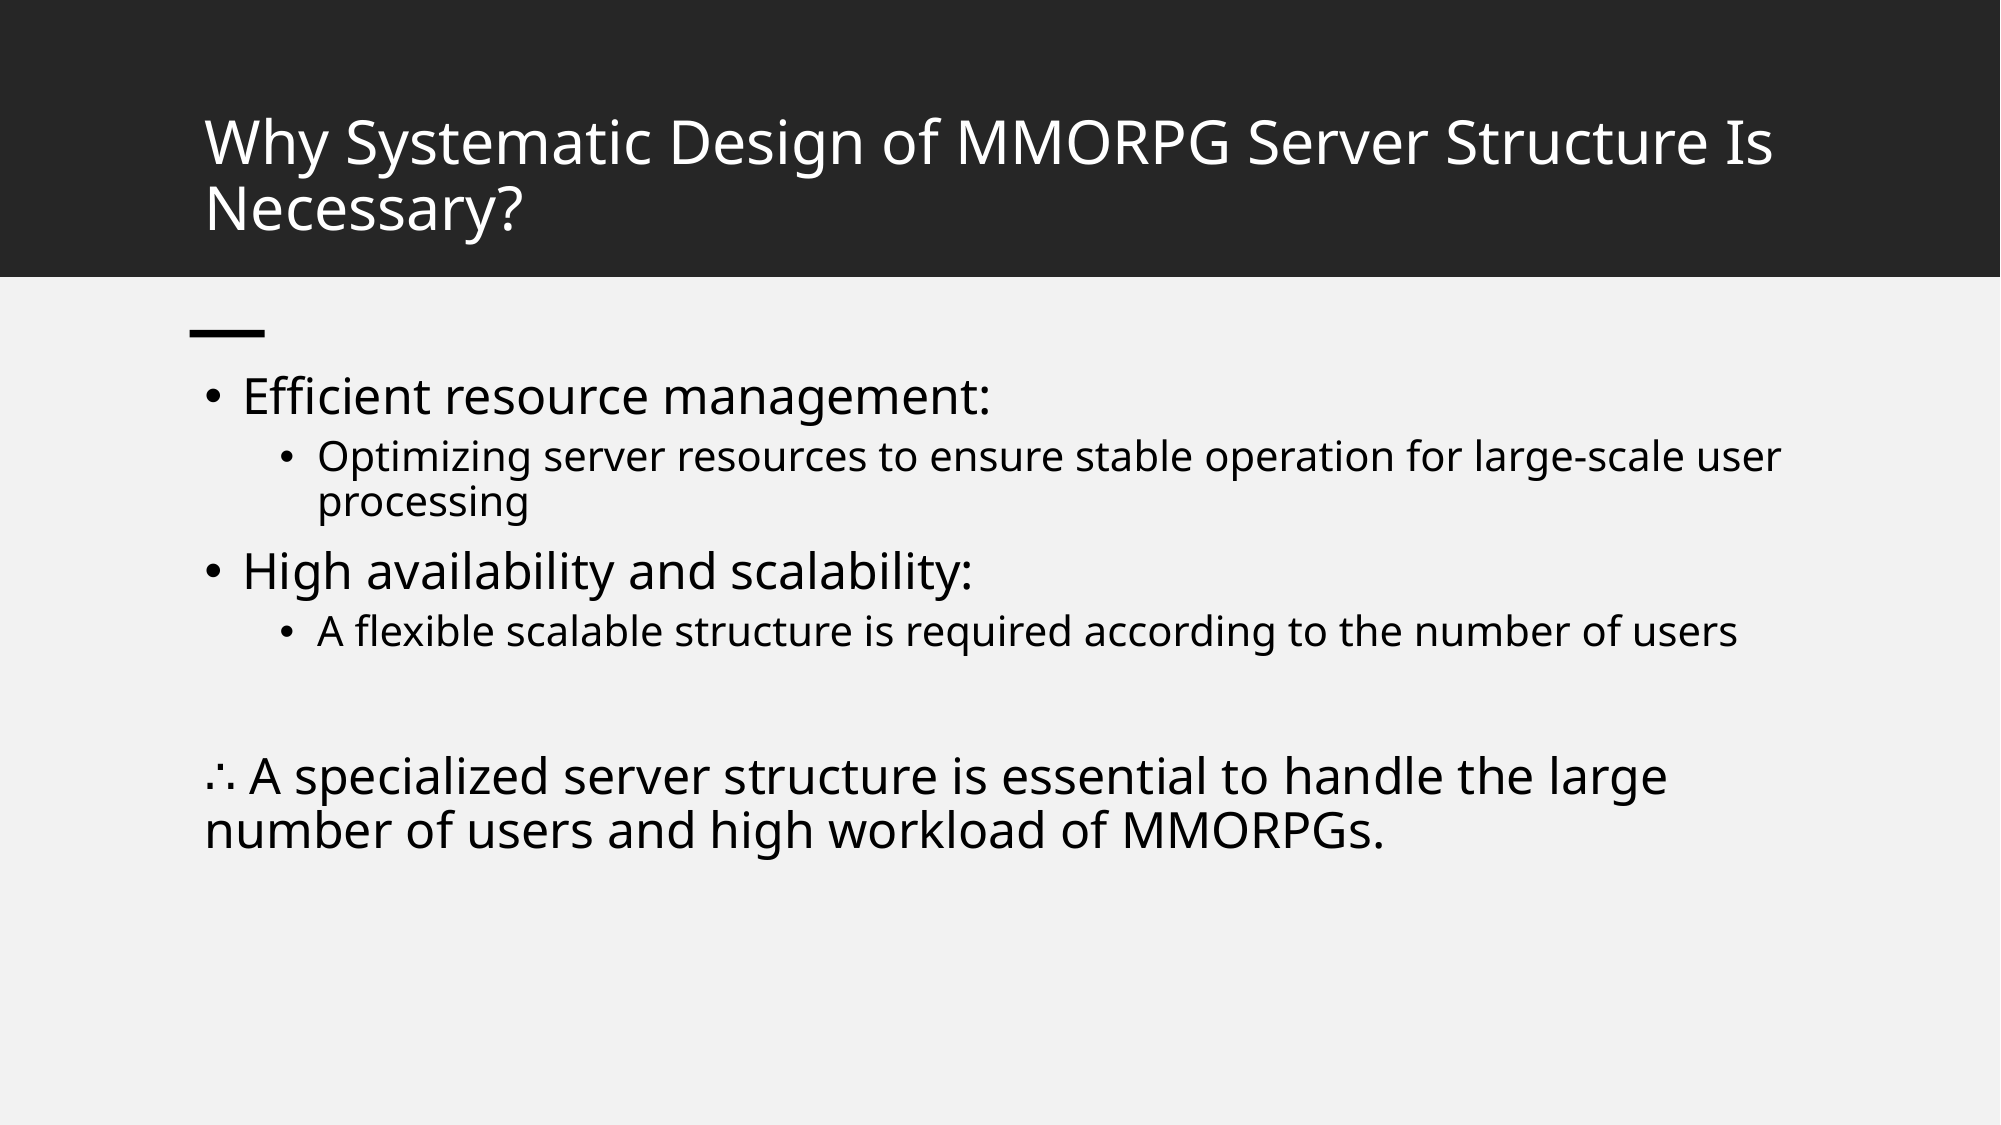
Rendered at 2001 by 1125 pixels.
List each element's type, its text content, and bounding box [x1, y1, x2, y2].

text_box [0, 0, 2000, 275]
list Efficient resource management: Optimizing server resources to ensure stable operation for large-scale user processing High availability and scalability: A flexible scalable structure is required according to the number of users ∴ A specialized server structure is essential to handle the large number of users and high workload of MMORPGs. [189, 363, 1811, 1014]
text_box [0, 275, 2000, 1125]
text_box [188, 328, 266, 339]
title Why Systematic Design of MMORPG Server Structure Is Necessary? [189, 104, 1812, 253]
